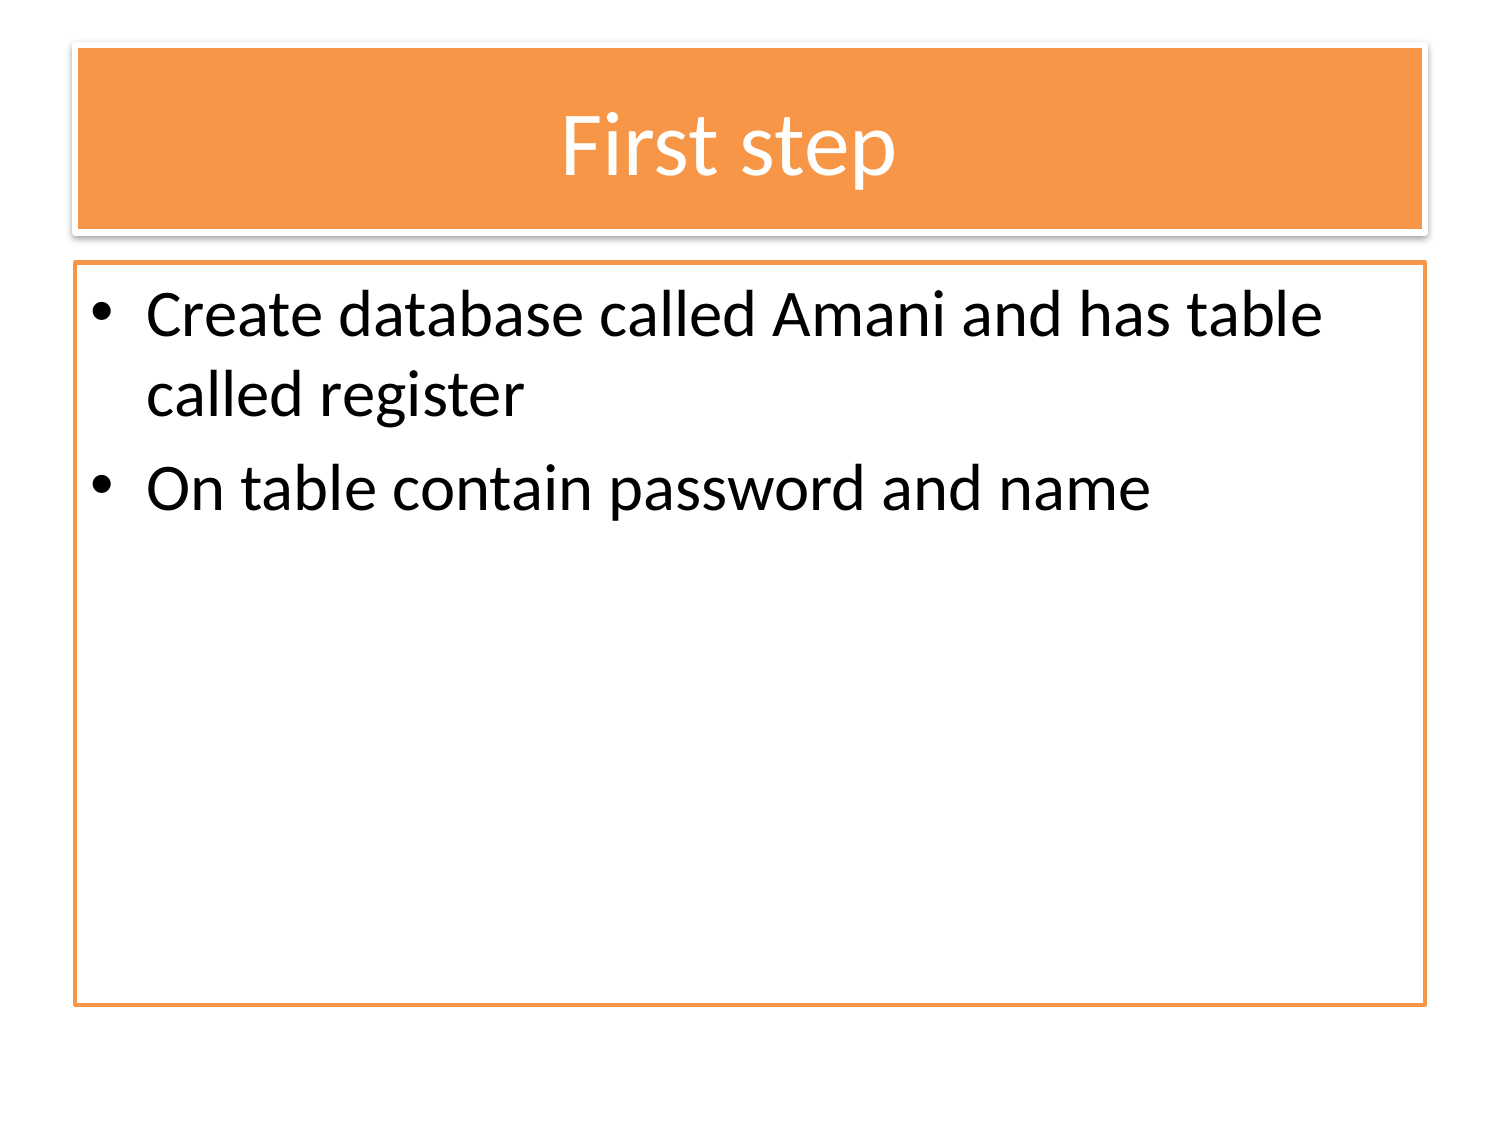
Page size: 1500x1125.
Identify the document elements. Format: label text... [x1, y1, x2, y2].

title First step [72, 42, 1428, 236]
list Create database called Amani and has table called register On table contain password and name [73, 260, 1427, 1007]
